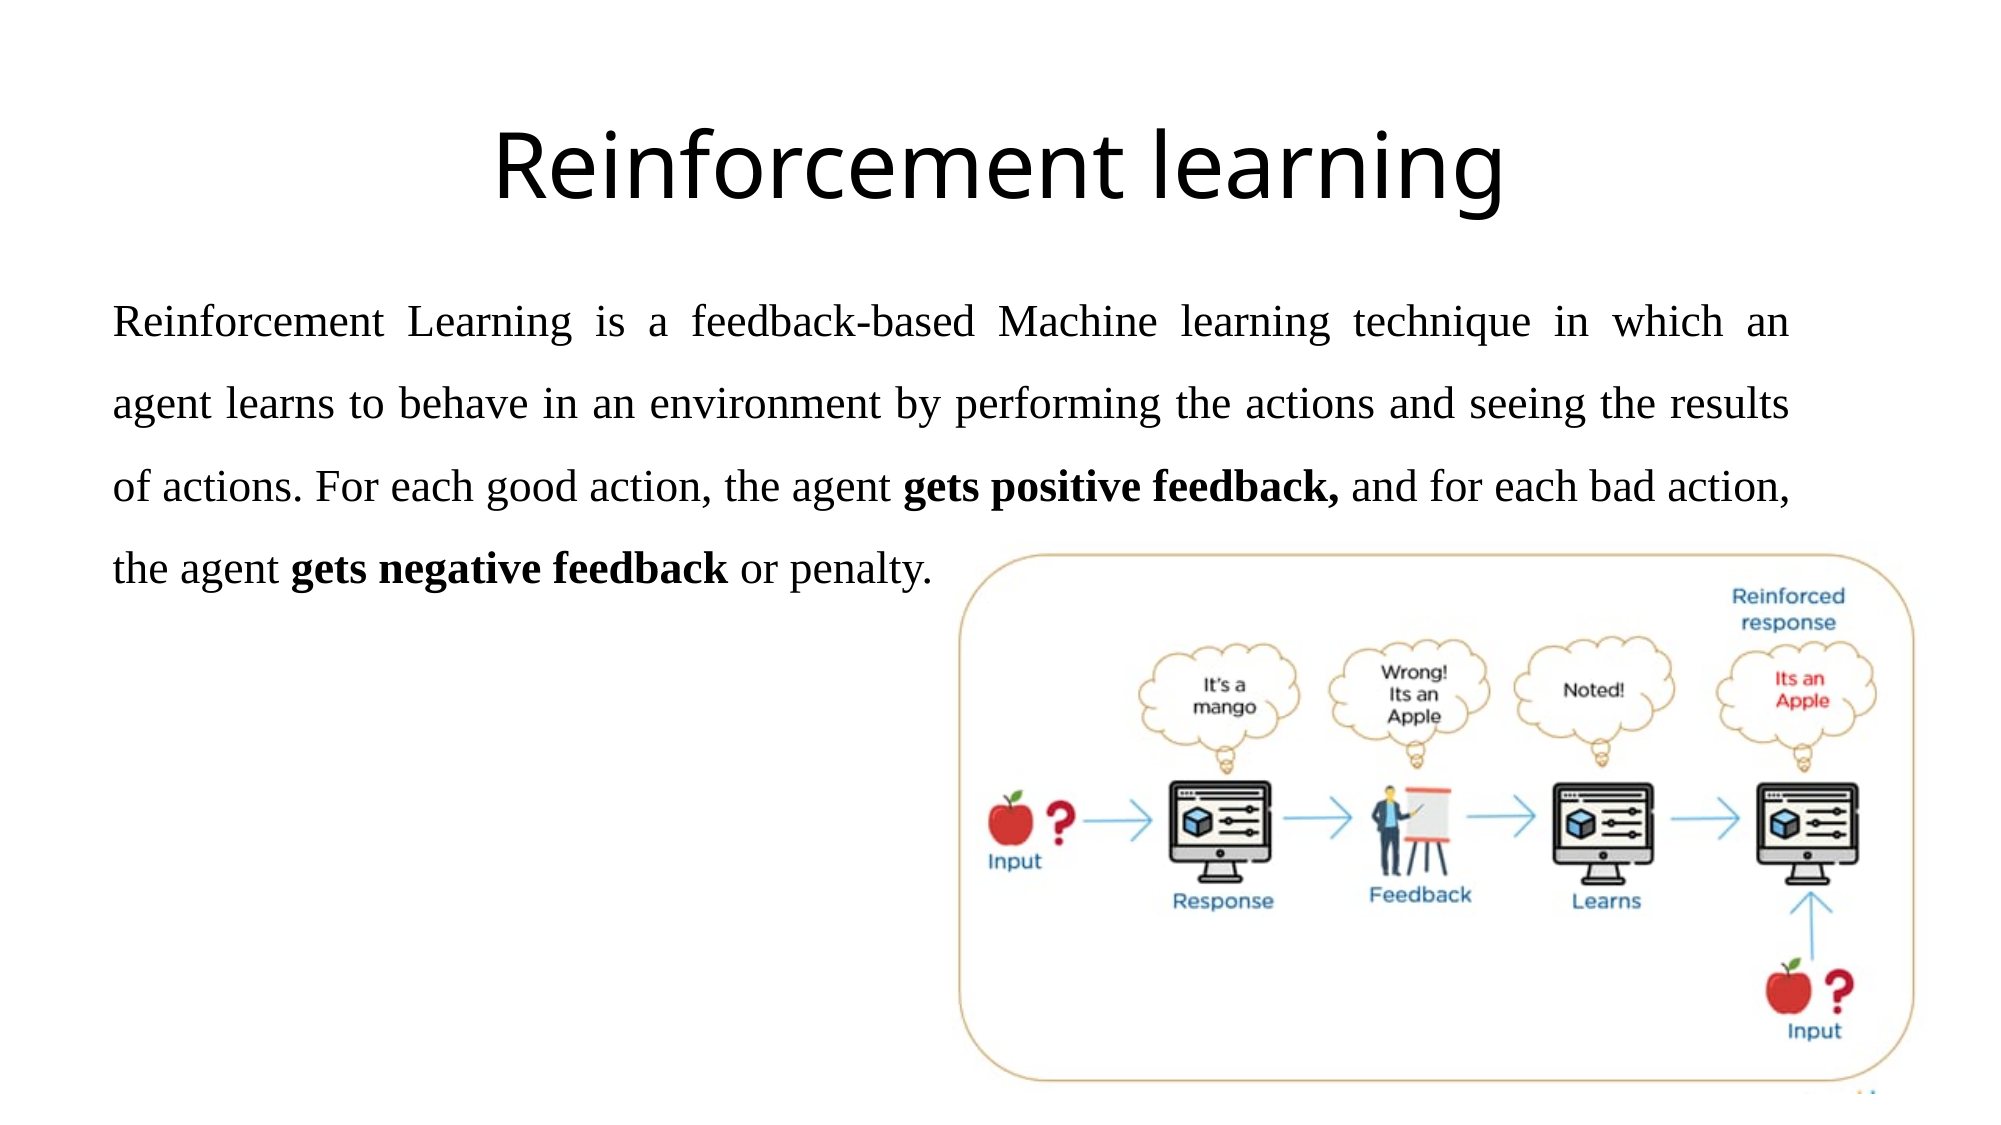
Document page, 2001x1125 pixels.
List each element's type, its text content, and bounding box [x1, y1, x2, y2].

title Reinforcement learning [137, 59, 1863, 278]
text_box Reinforcement Learning is a feedback-based Machine learning technique in which an agent learns to behave in an environment by performing the actions and seeing the results of actions. For each good action, the agent gets positive feedback, and for each bad action, the agent gets negative feedback or penalty. [97, 255, 1806, 601]
picture [951, 541, 1927, 1094]
